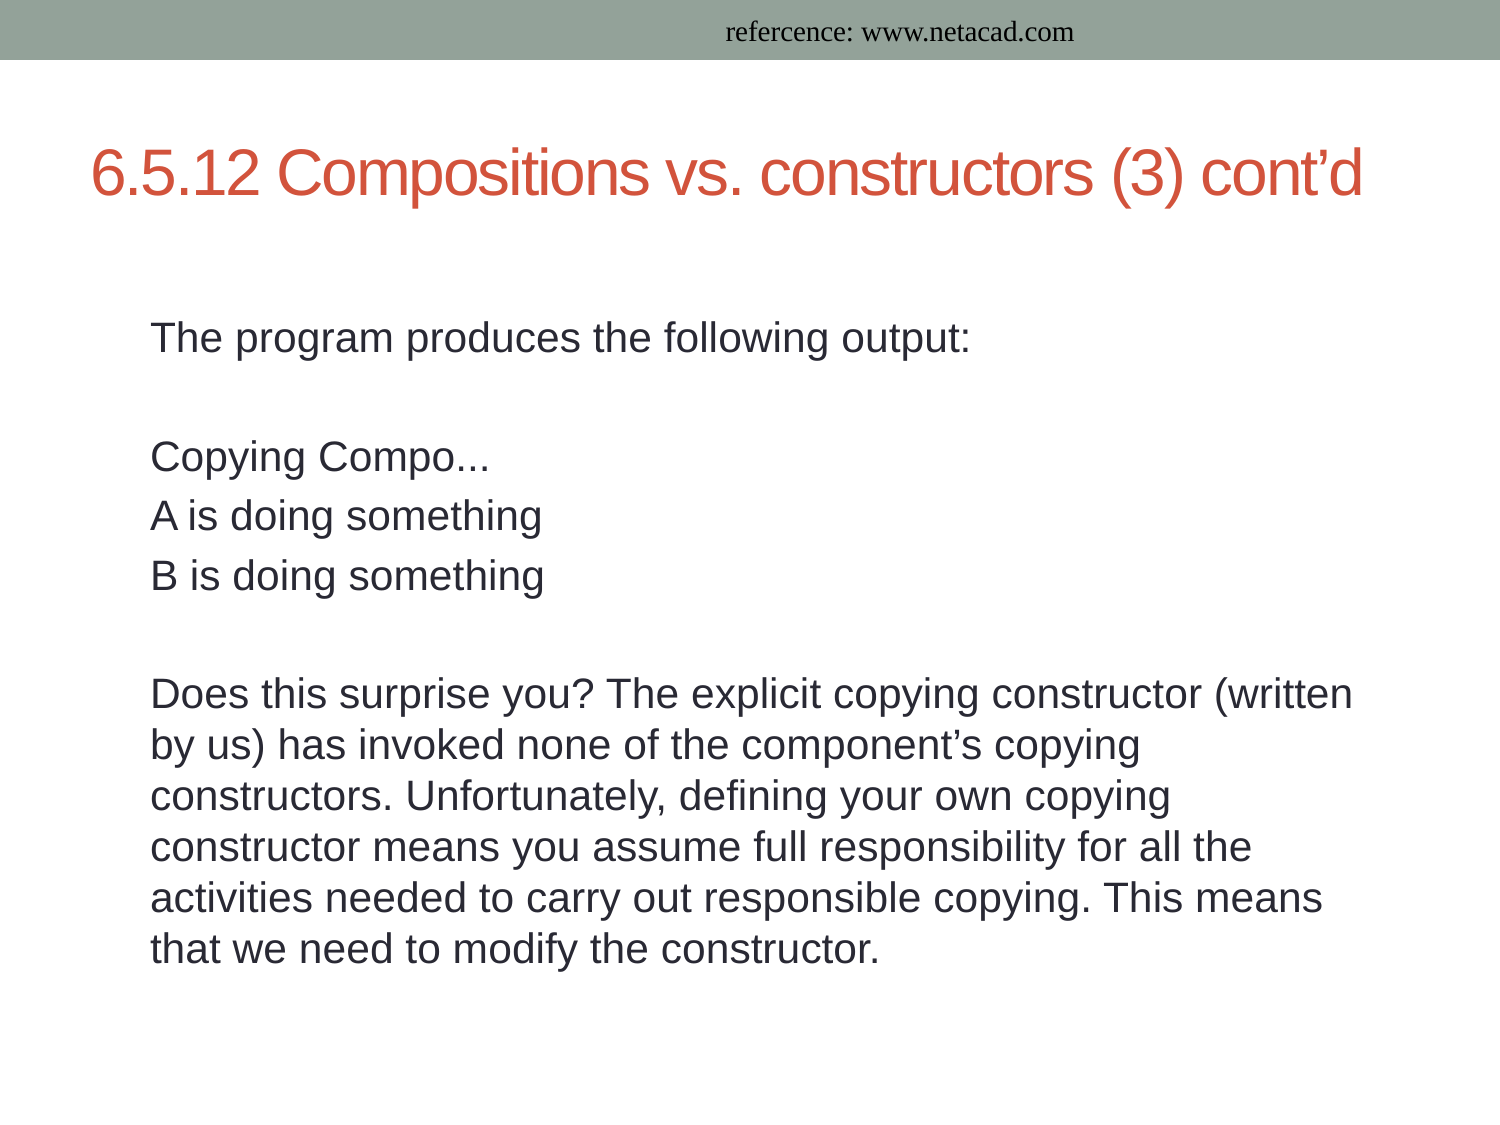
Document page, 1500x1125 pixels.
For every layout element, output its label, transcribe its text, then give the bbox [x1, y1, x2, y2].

list The program produces the following output: Copying Compo... A is doing something B is doing something Does this surprise you? The explicit copying constructor (written by us) has invoked none of the component’s copying constructors. Unfortunately, defining your own copying constructor means you assume full responsibility for all the activities needed to carry out responsible copying. This means that we need to modify the constructor. [135, 302, 1373, 988]
title 6.5.12 Compositions vs. constructors (3) cont’d [75, 87, 1425, 250]
footer refercence: www.netacad.com [562, 3, 1238, 57]
